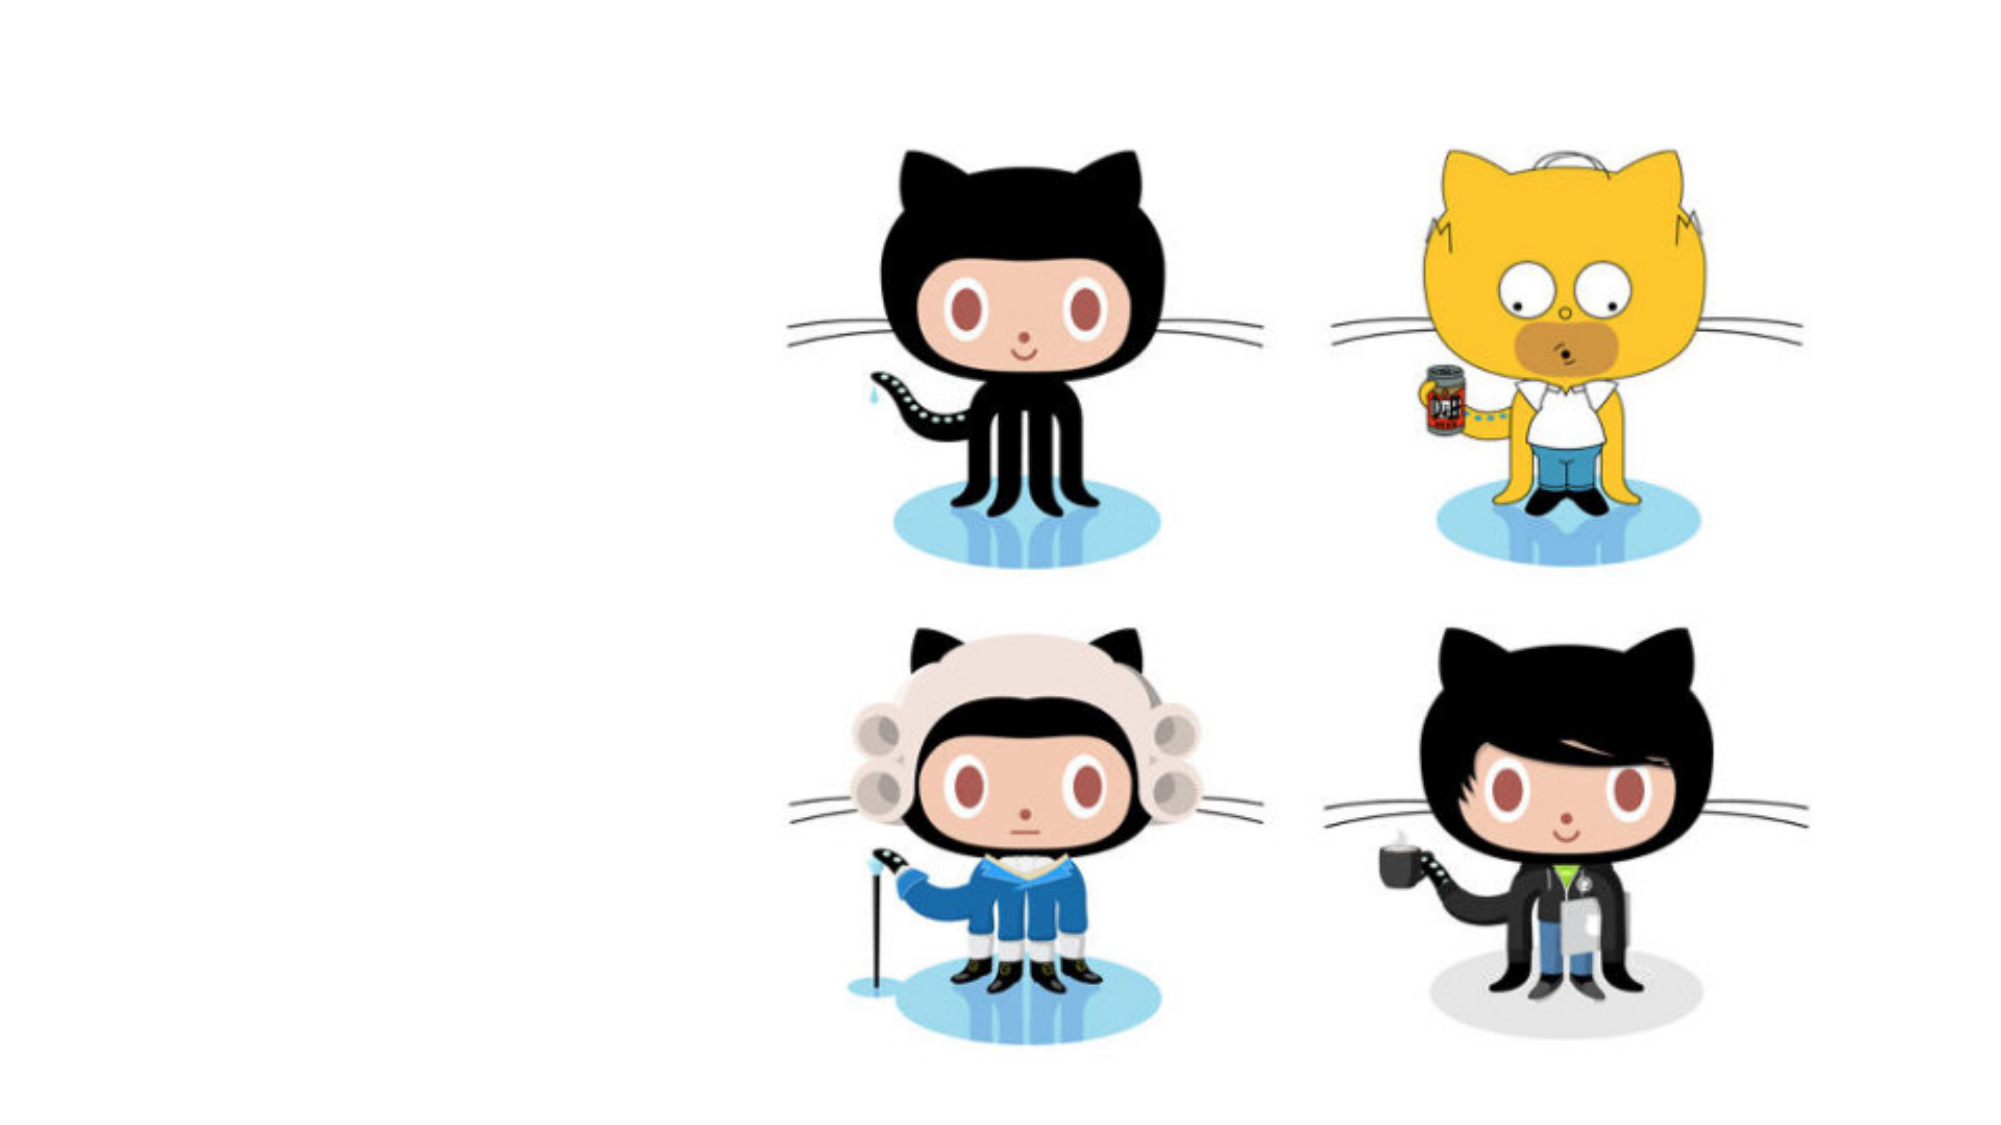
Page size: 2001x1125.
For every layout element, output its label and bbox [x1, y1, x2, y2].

picture [761, 111, 1840, 1084]
